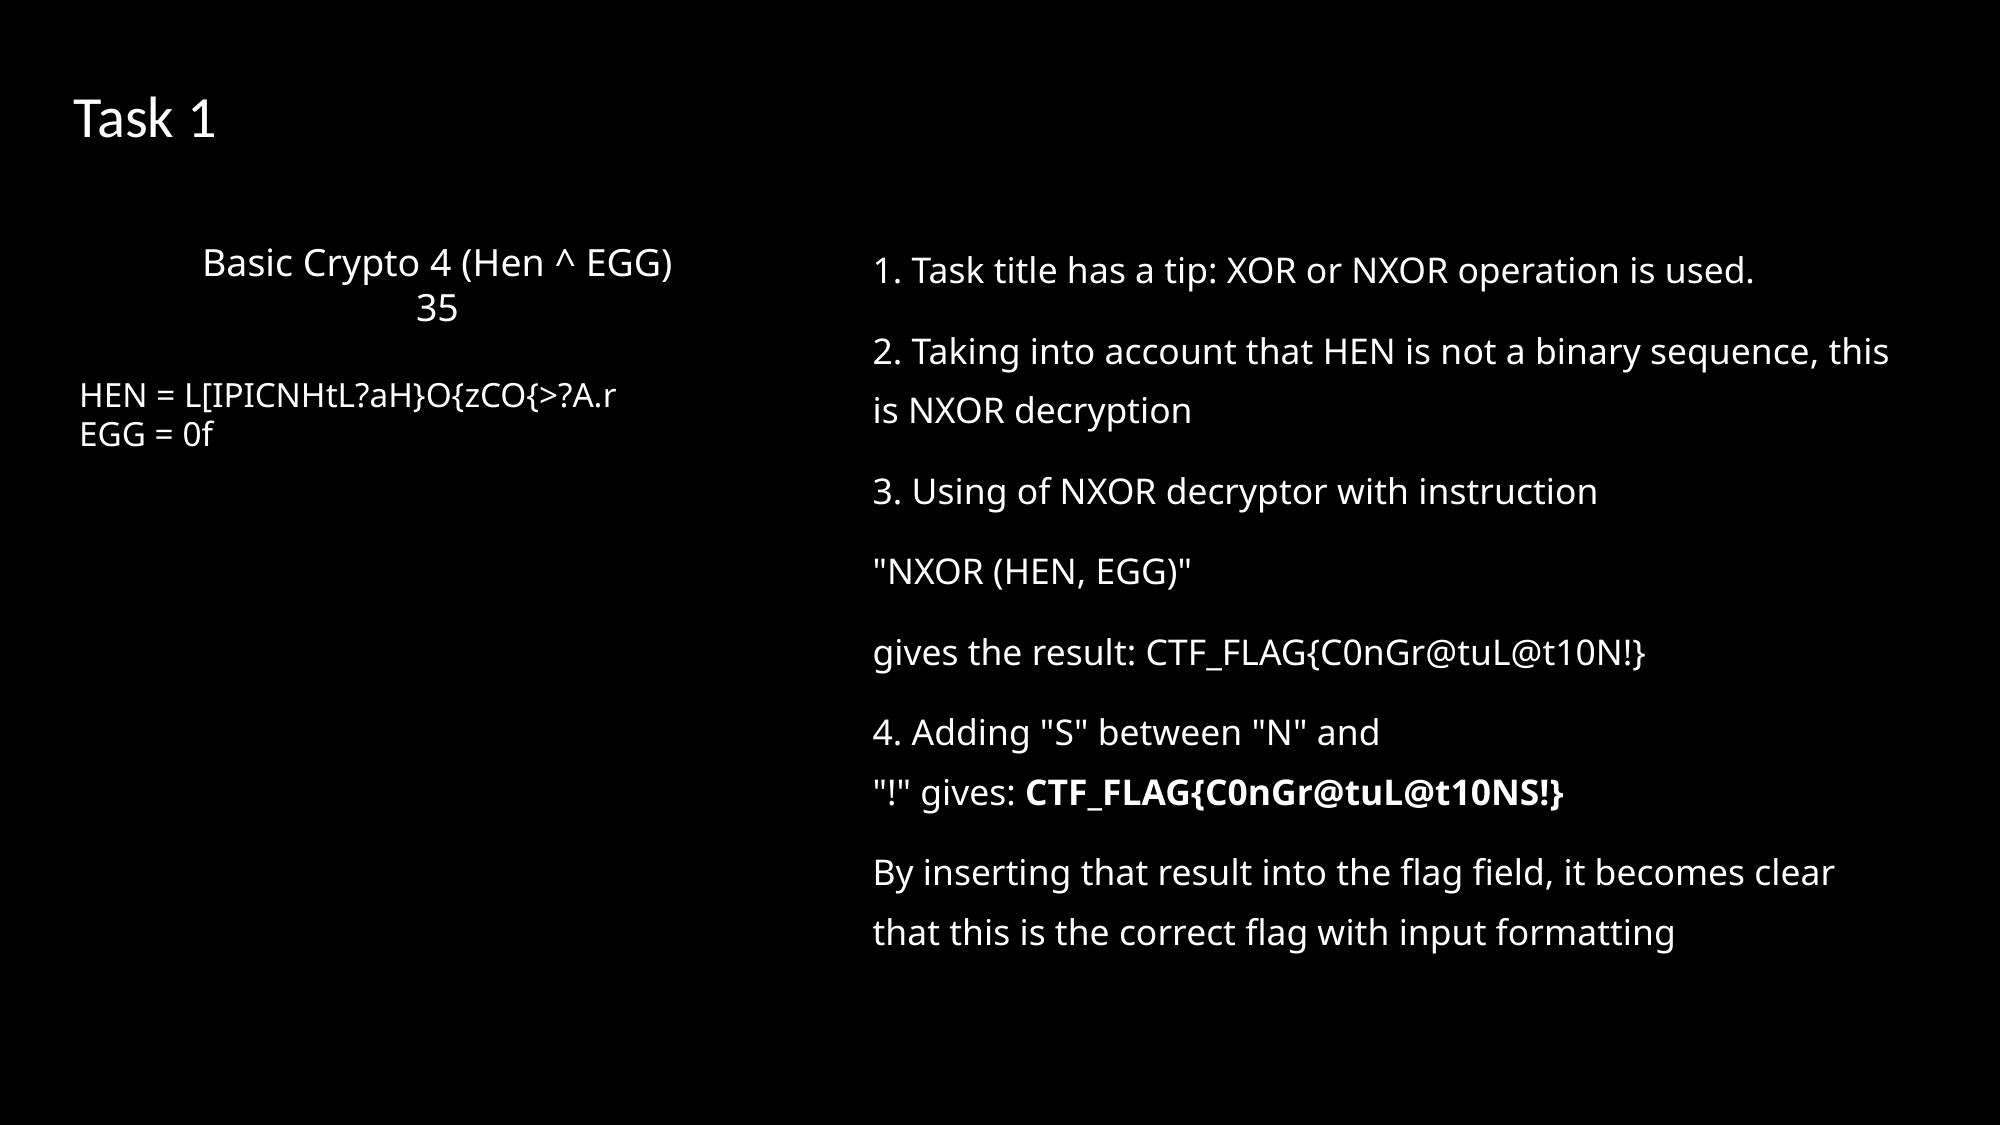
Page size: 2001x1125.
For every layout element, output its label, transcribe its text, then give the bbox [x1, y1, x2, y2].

list 1. Task title has a tip: XOR or NXOR operation is used. 2. Taking into account that HEN is not a binary sequence, this is NXOR decryption 3. Using of NXOR decryptor with instruction "NXOR (HEN, EGG)" gives the result: CTF_FLAG{C0nGr@tuL@t10N!} 4. Adding "S" between "N" and "!" gives: CTF_FLAG{C0nGr@tuL@t10NS!} By inserting that result into the flag field, it becomes clear that this is the correct flag with input formatting [872, 231, 1926, 976]
text_box Basic Crypto 4 (Hen ^ EGG) 35 HEN = L[IPICNHtL?aH}O{zCO{>?A.r EGG = 0f [64, 231, 811, 636]
title Task 1 [73, 63, 1926, 175]
